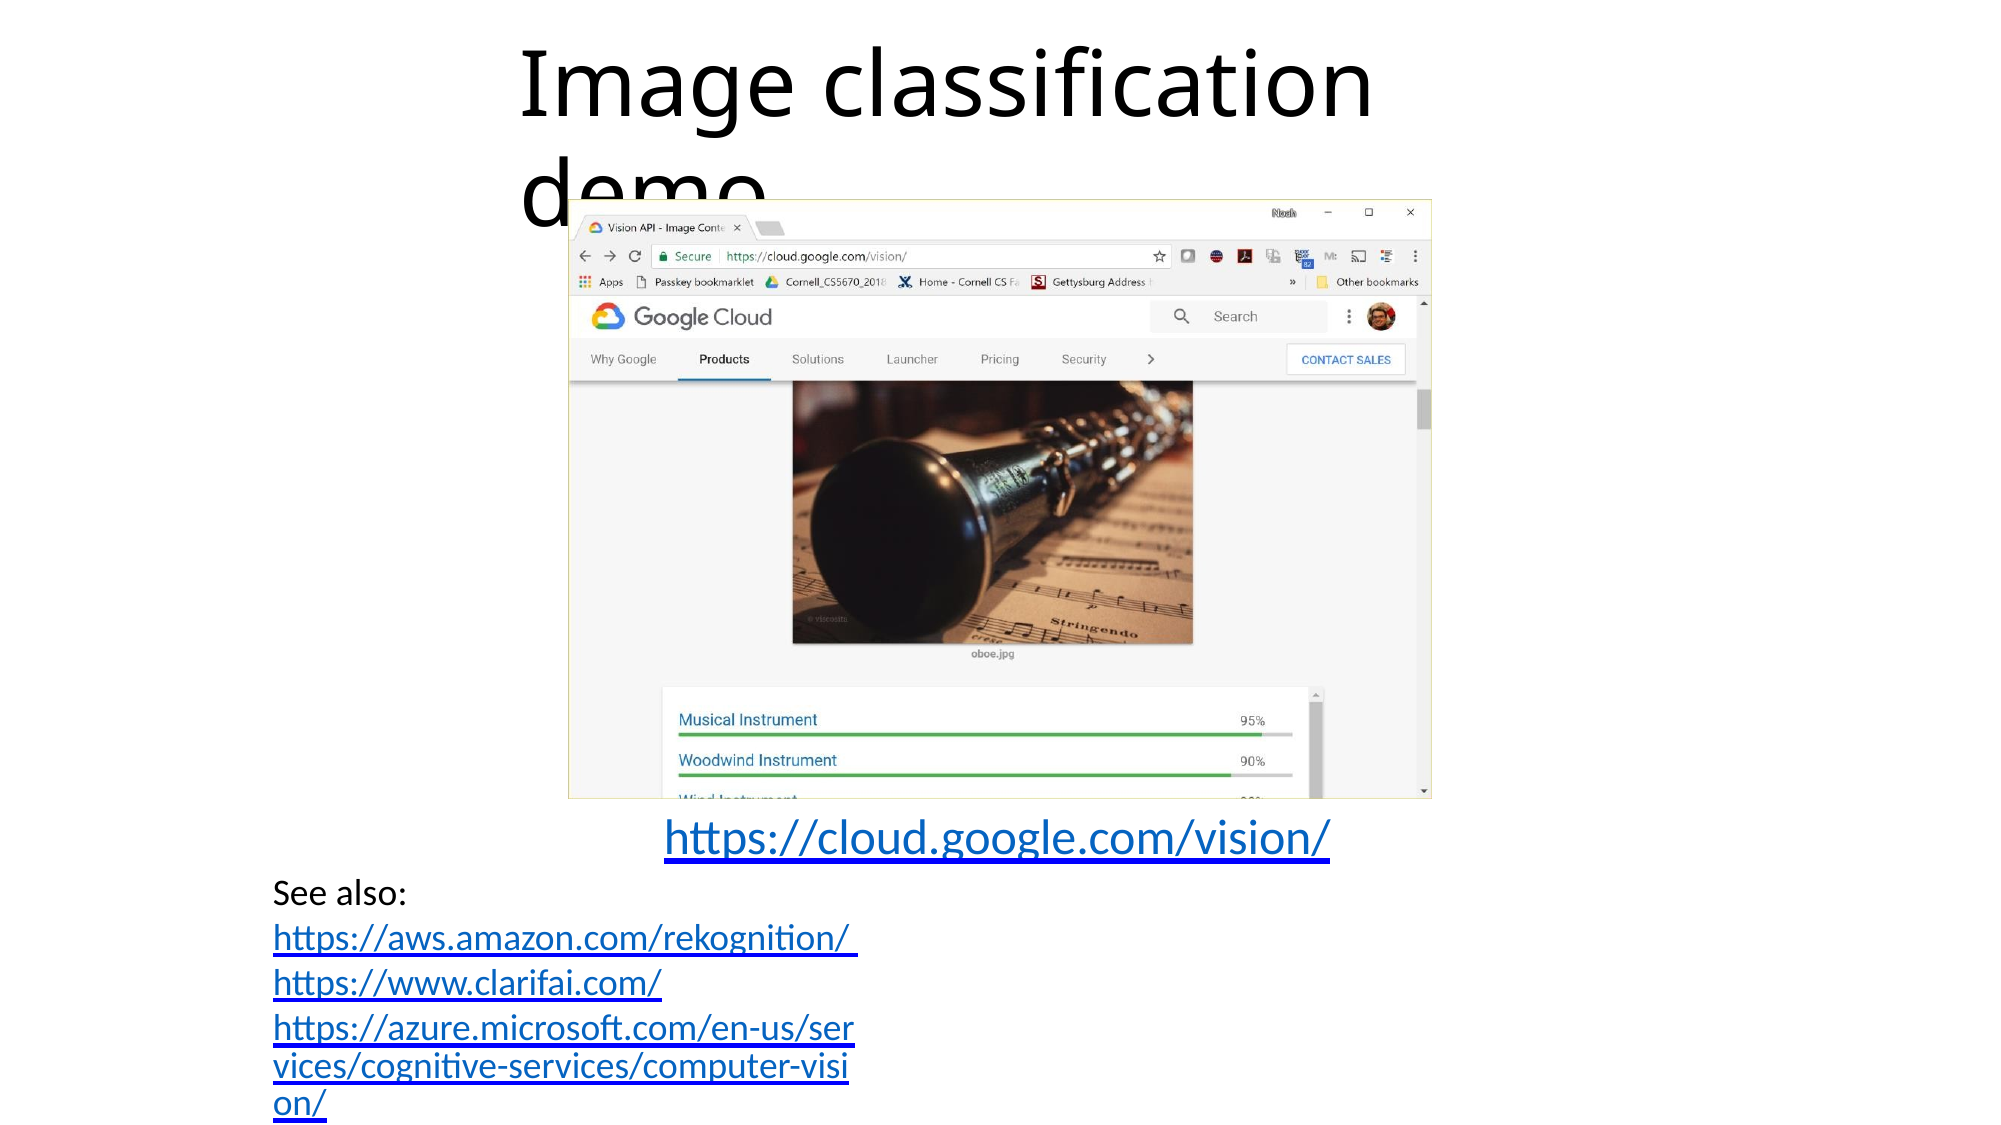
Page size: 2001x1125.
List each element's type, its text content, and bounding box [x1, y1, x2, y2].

title Image classification demo [517, 21, 1485, 245]
picture [568, 199, 1432, 799]
text_box https://cloud.google.com/vision/ See also: https://aws.amazon.com/rekognition/ https://www.clarifai.com/ https://azure.microsoft.com/en-us/services/cognitive-services/computer-vision/ … [270, 798, 1505, 1094]
